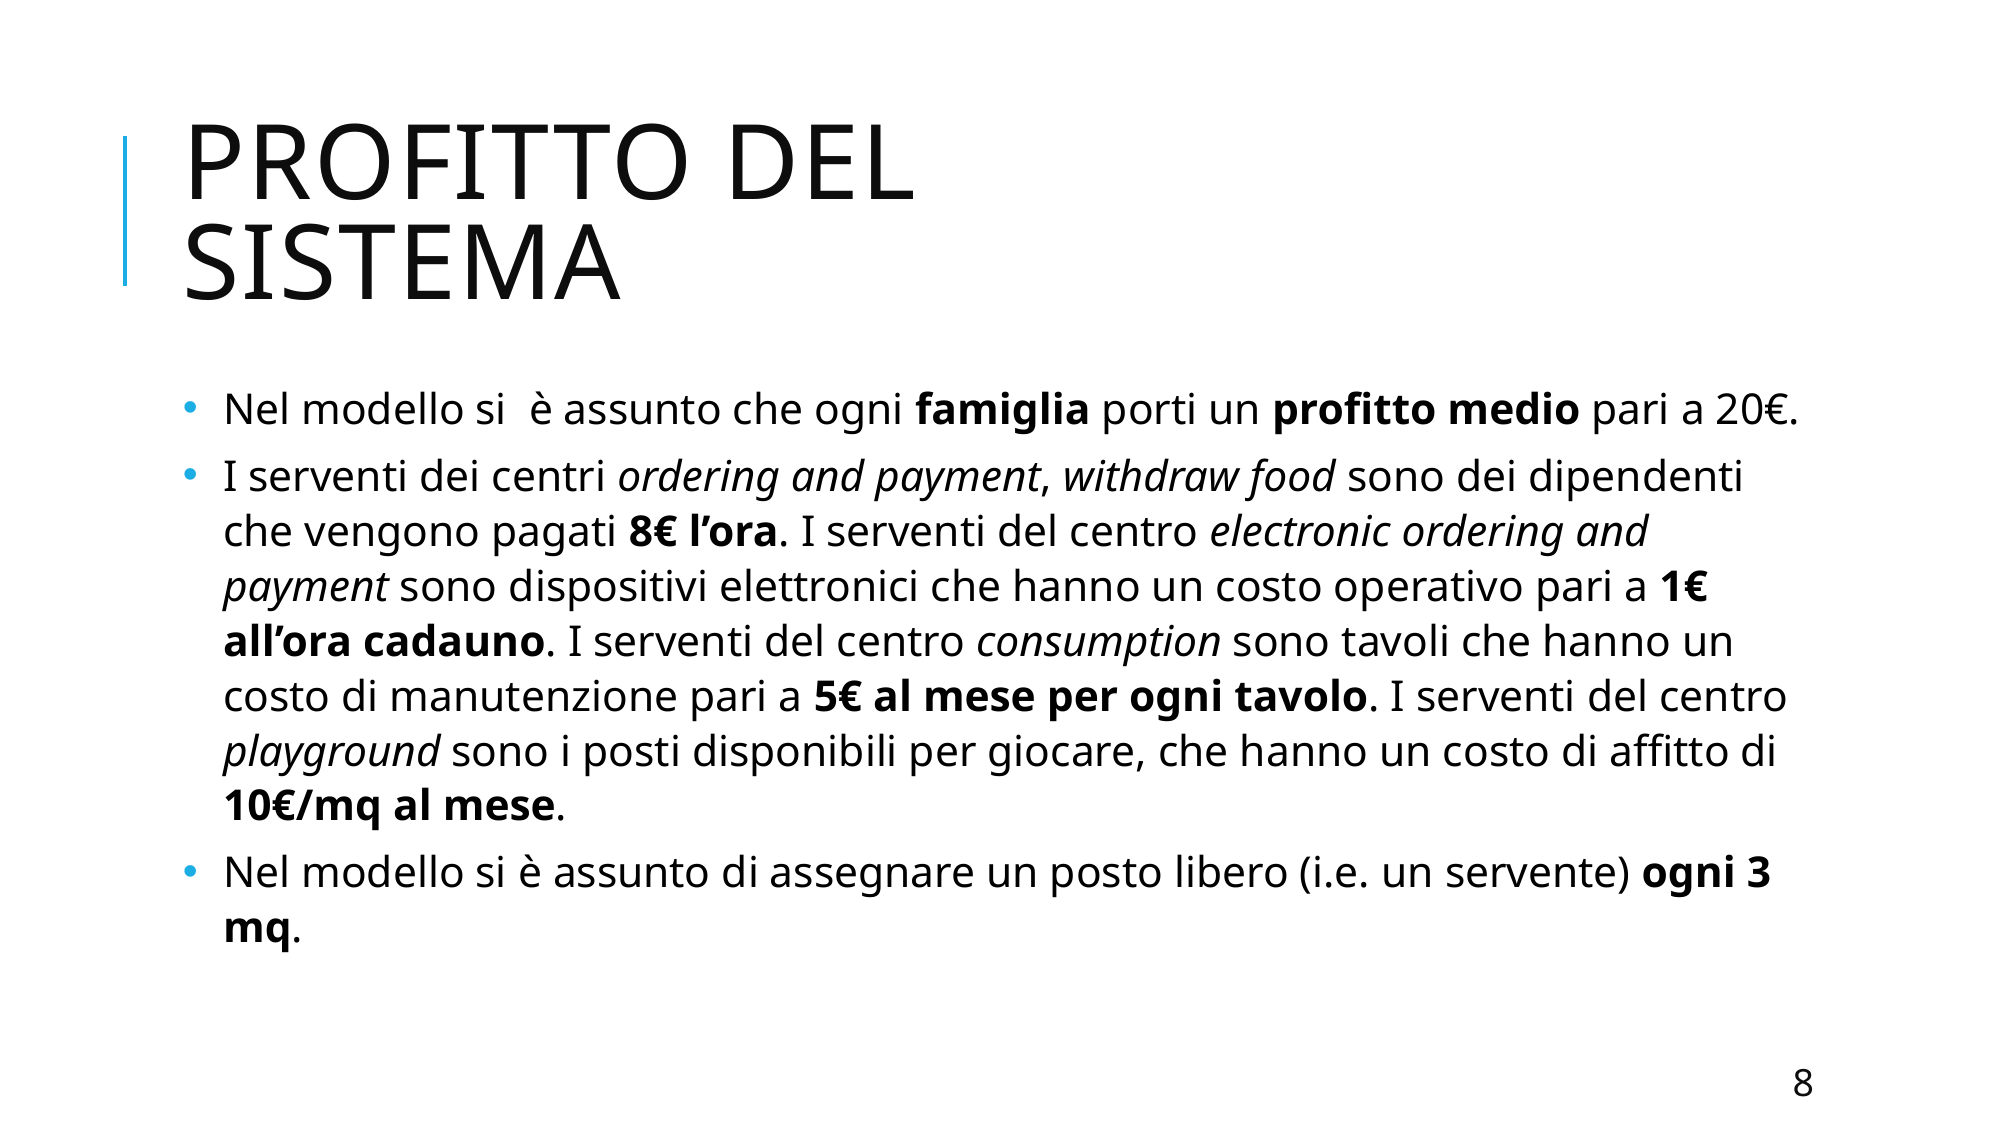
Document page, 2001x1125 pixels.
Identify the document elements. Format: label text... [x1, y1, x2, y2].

slide_number 8 [1777, 1061, 1938, 1107]
list Nel modello si è assunto che ogni famiglia porti un profitto medio pari a 20€. I serventi dei centri ordering and payment, withdraw food sono dei dipendenti che vengono pagati 8€ l’ora. I serventi del centro electronic ordering and payment sono dispositivi elettronici che hanno un costo operativo pari a 1€ all’ora cadauno. I serventi del centro consumption sono tavoli che hanno un costo di manutenzione pari a 5€ al mese per ogni tavolo. I serventi del centro playground sono i posti disponibili per giocare, che hanno un costo di affitto di 10€/mq al mese. Nel modello si è assunto di assegnare un posto libero (i.e. un servente) ogni 3 mq. [168, 370, 1826, 988]
title Profitto del sistema [168, 77, 1200, 363]
